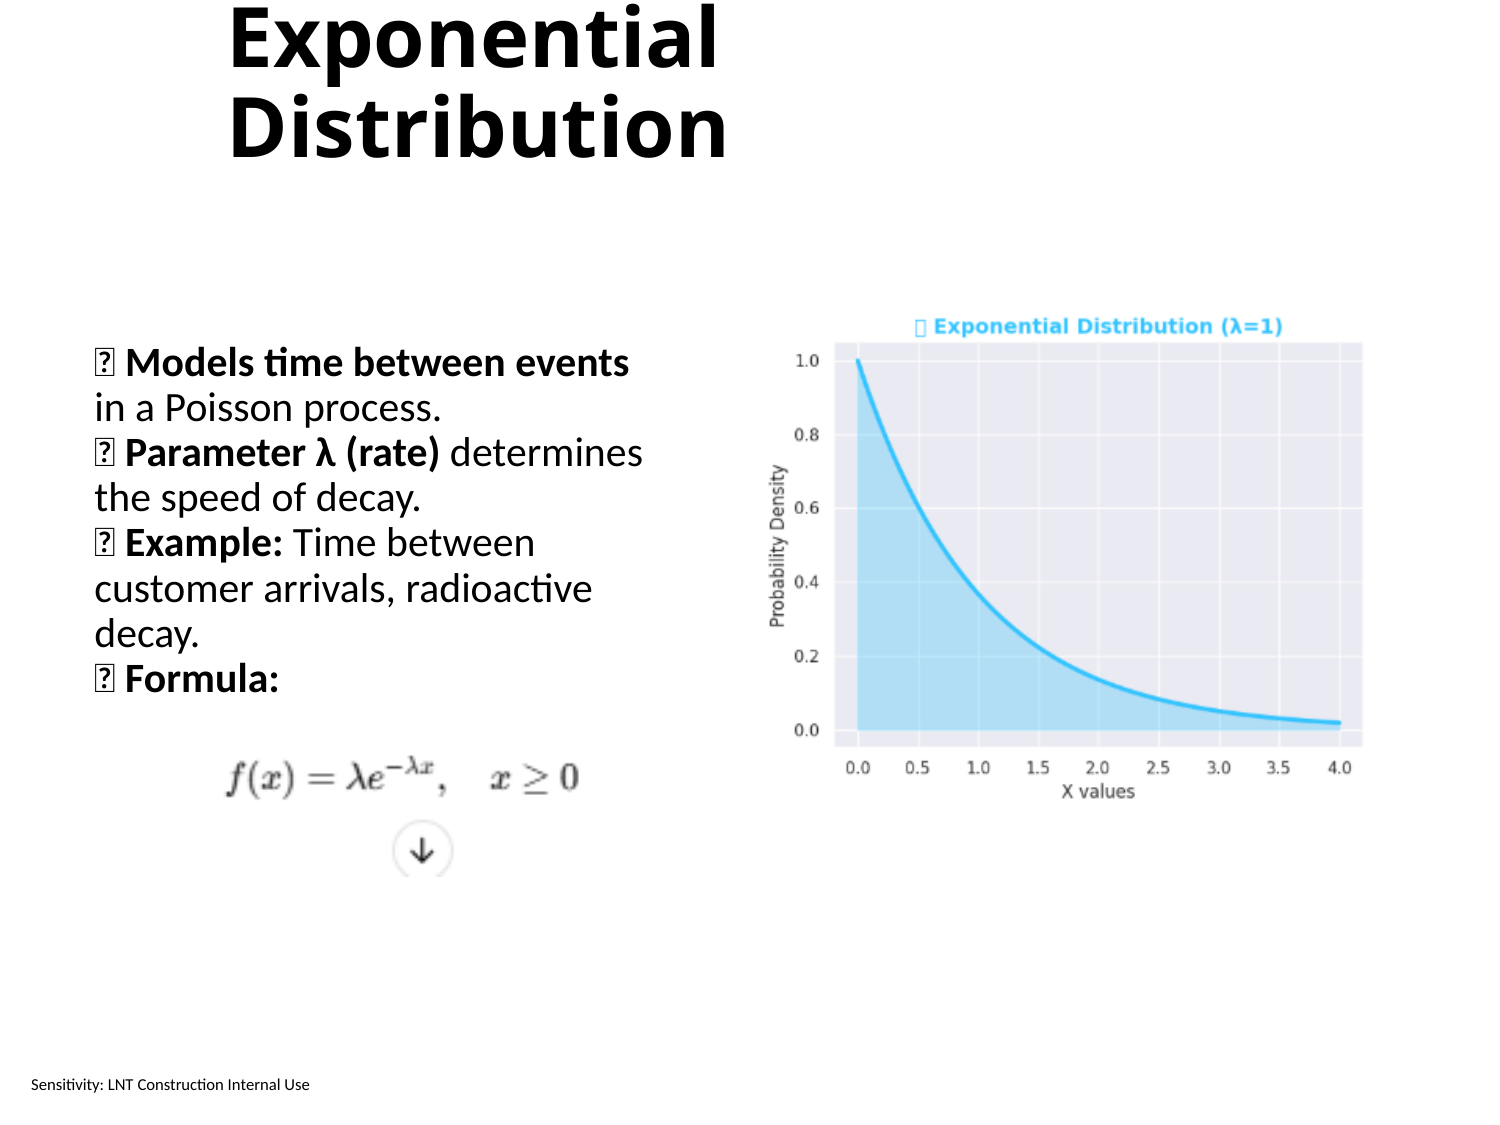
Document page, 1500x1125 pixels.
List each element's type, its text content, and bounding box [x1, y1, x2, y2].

picture [756, 306, 1384, 819]
title Exponential Distribution [211, 0, 1114, 184]
picture [197, 731, 607, 877]
list ✅ Models time between events in a Poisson process. ✅ Parameter λ (rate) determines the speed of decay. ✅ Example: Time between customer arrivals, radioactive decay. ✅ Formula: [79, 333, 663, 910]
